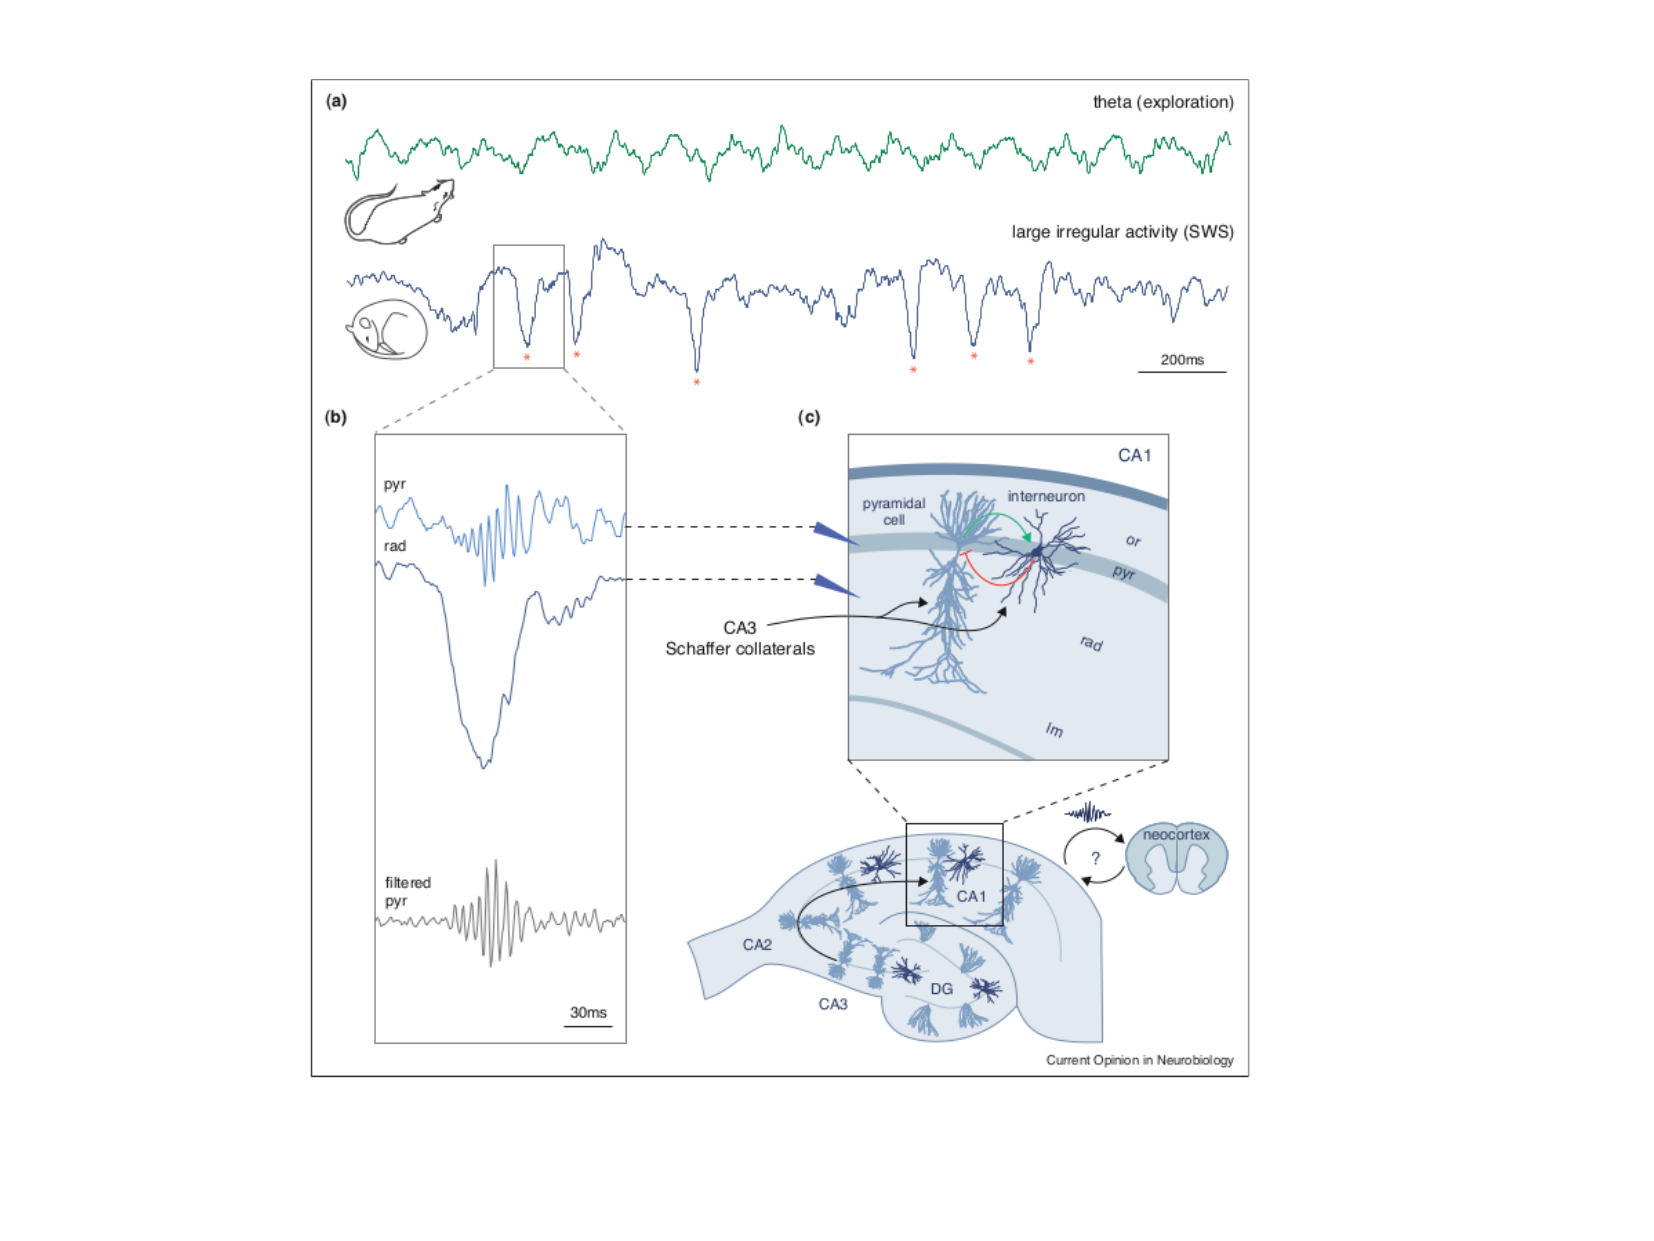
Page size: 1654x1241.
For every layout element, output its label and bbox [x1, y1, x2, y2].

picture [299, 79, 1262, 1081]
text_box [82, 49, 1571, 257]
